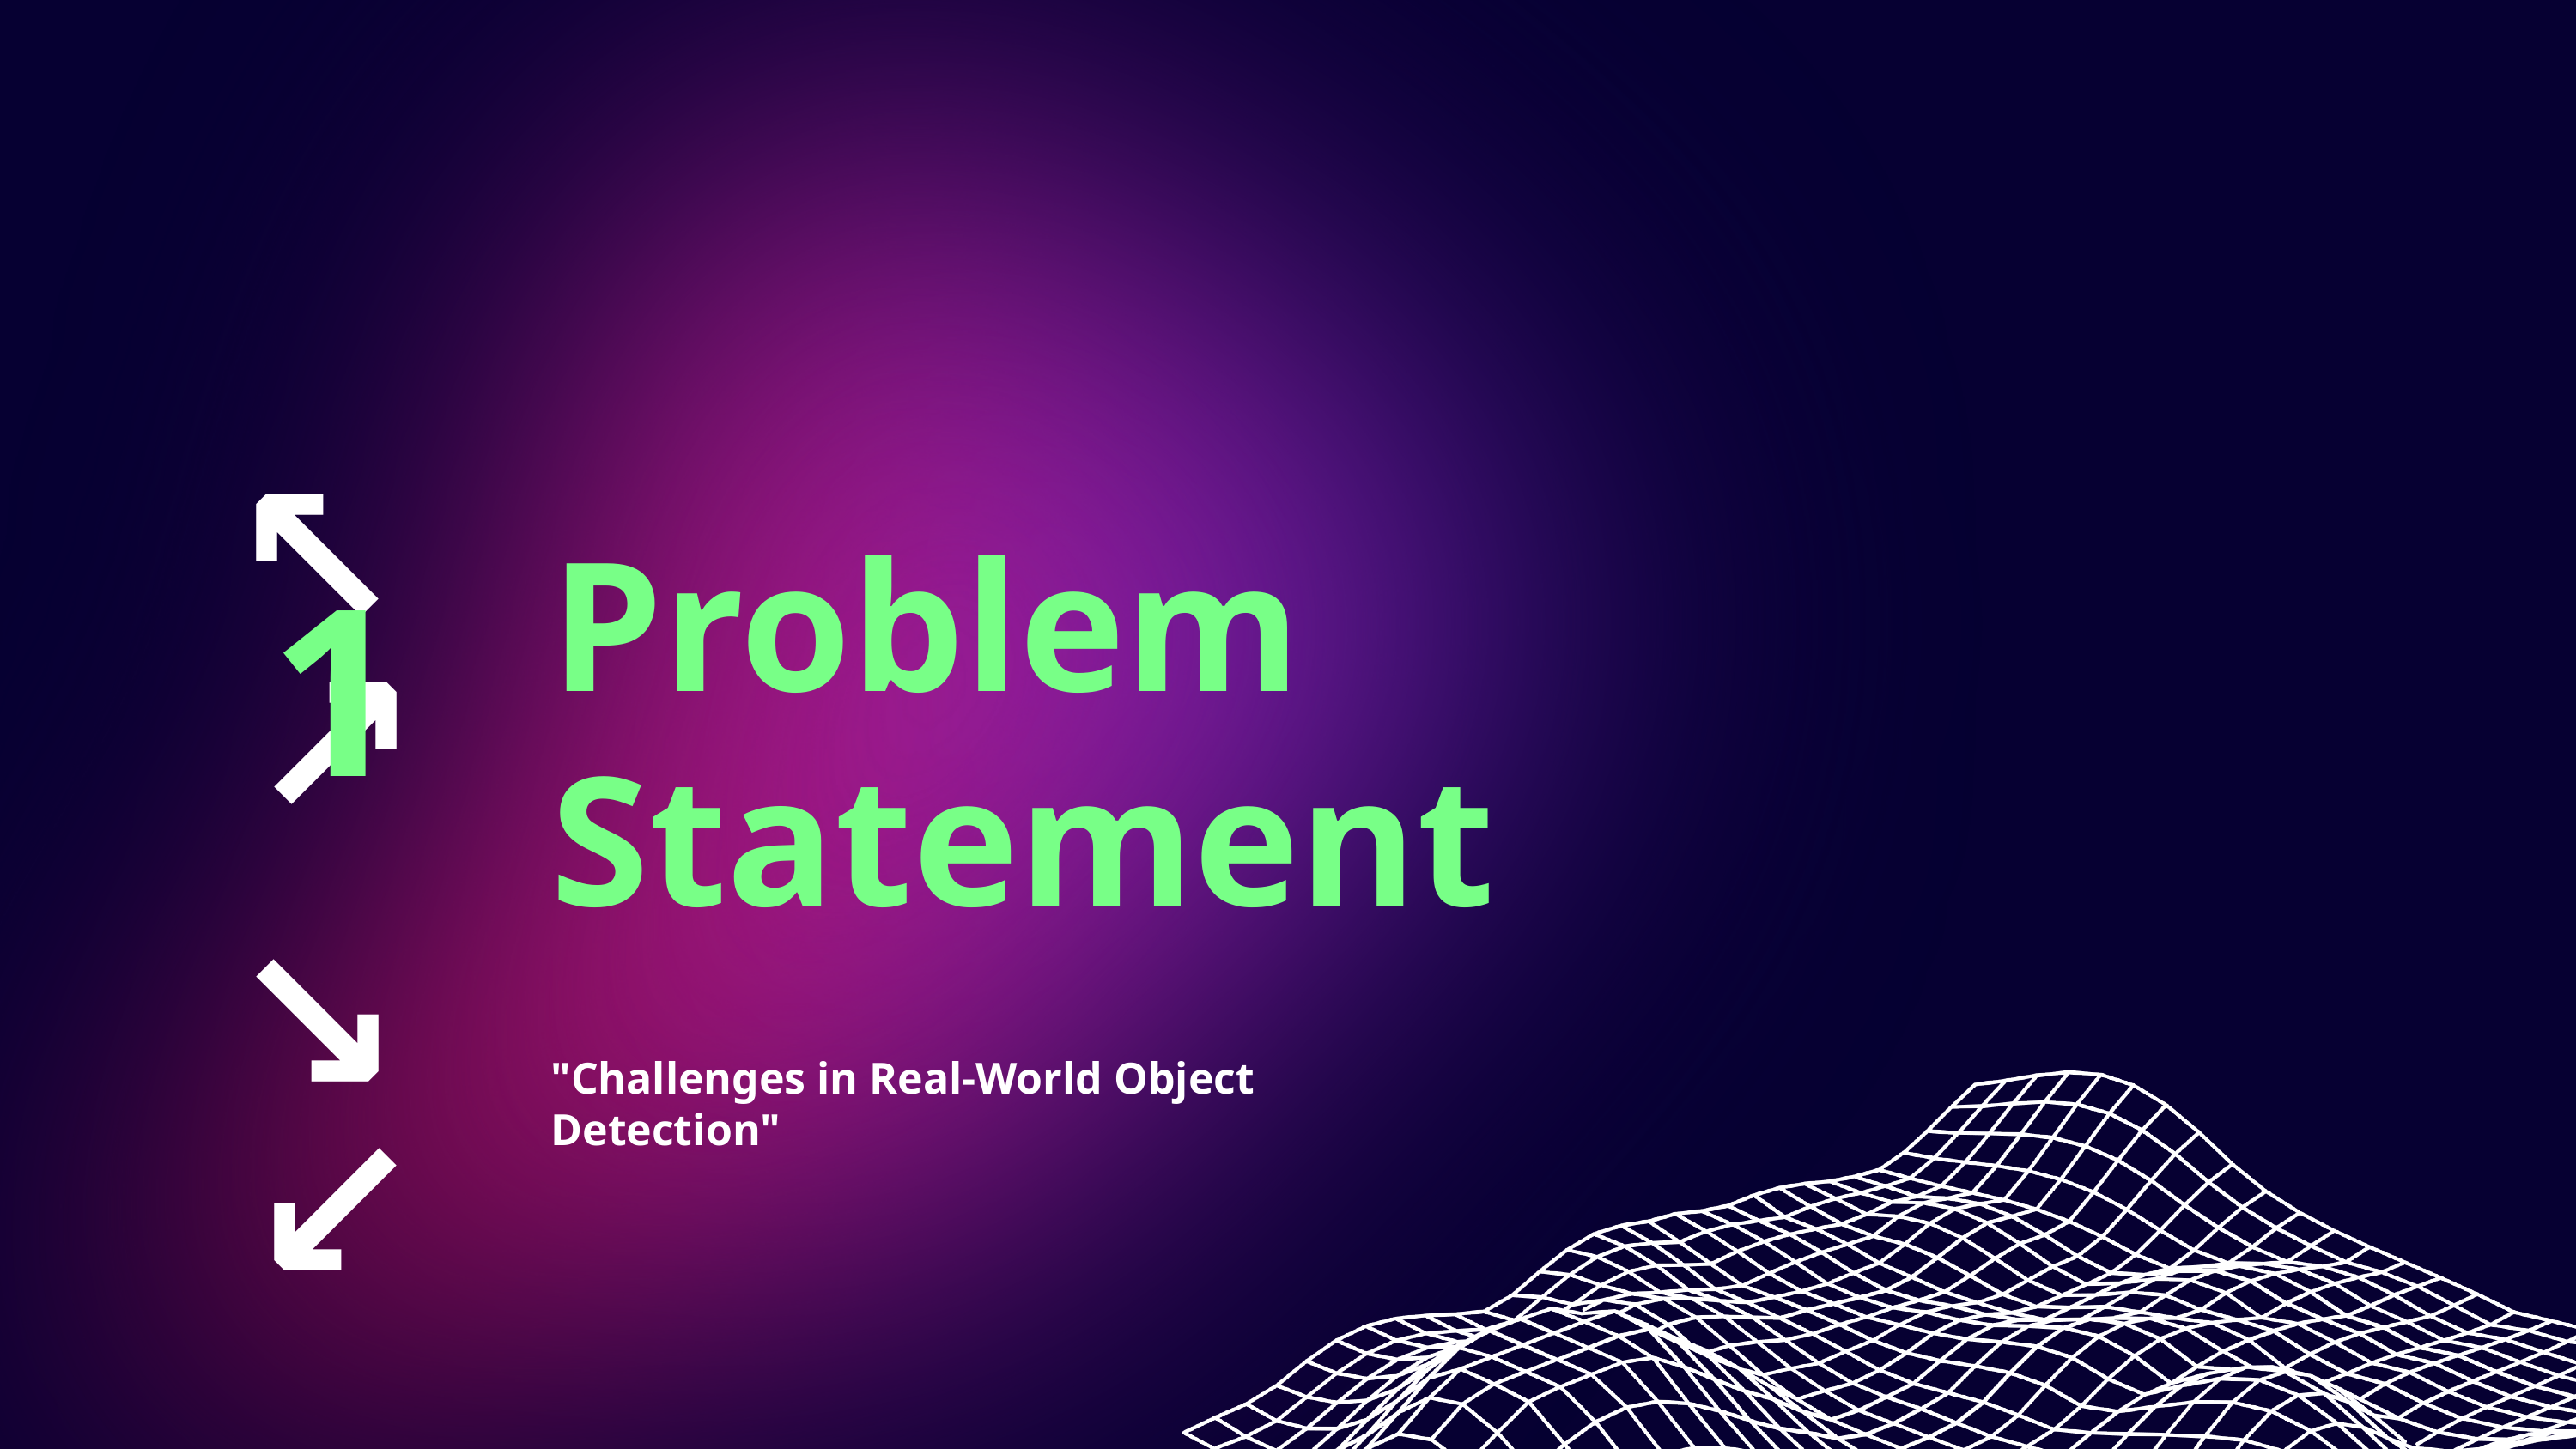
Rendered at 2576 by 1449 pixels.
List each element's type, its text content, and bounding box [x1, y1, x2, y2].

text_box "Challenges in Real-World Object Detection" [550, 1051, 1454, 1155]
text_box [1182, 1070, 2576, 1449]
text_box Problem Statement [550, 512, 1889, 943]
text_box ↖ ↗ ↘ ↙ [144, 483, 524, 1326]
text_box 1 [270, 614, 399, 823]
text_box [0, 0, 1986, 1449]
